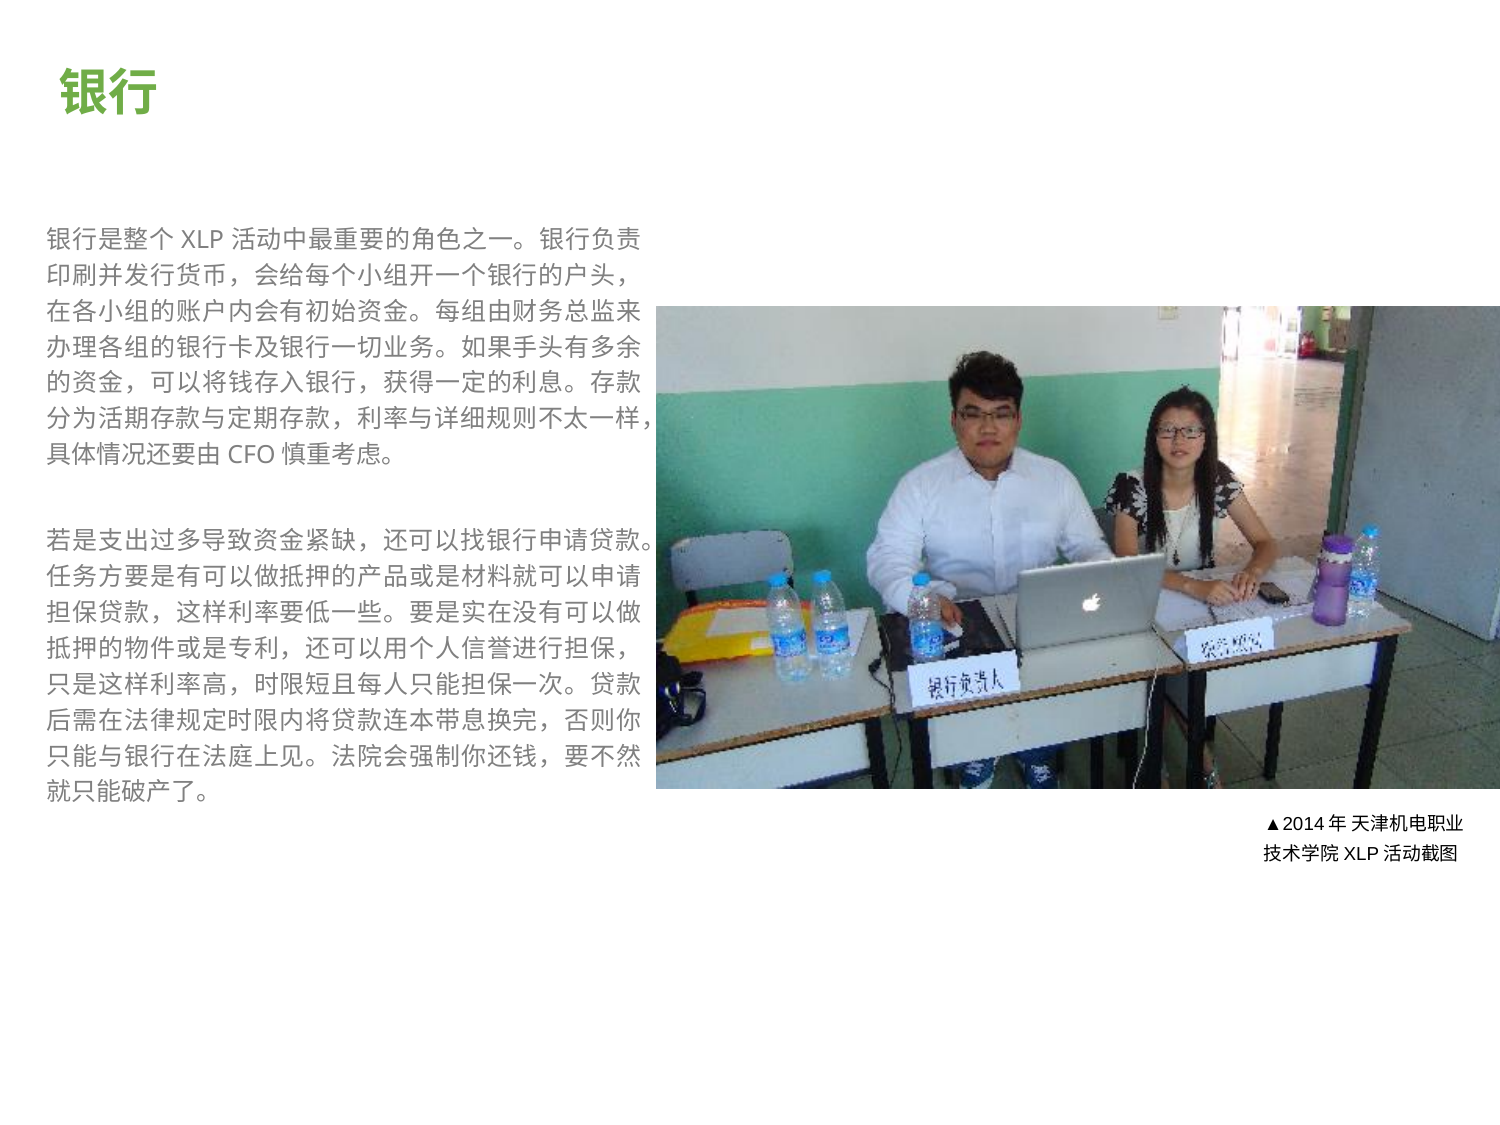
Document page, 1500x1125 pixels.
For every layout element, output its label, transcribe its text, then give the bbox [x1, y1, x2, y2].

list 银行是整个XLP活动中最重要的角色之一。银行负责印刷并发行货币，会给每个小组开一个银行的户头，在各小组的账户内会有初始资金。每组由财务总监来办理各组的银行卡及银行一切业务。如果手头有多余的资金，可以将钱存入银行，获得一定的利息。存款分为活期存款与定期存款，利率与详细规则不太一样，具体情况还要由CFO慎重考虑。 若是支出过多导致资金紧缺，还可以找银行申请贷款。任务方要是有可以做抵押的产品或是材料就可以申请担保贷款，这样利率要低一些。要是实在没有可以做抵押的物件或是专利，还可以用个人信誉进行担保，只是这样利率高，时限短且每人只能担保一次。贷款后需在法律规定时限内将贷款连本带息换完，否则你只能与银行在法庭上见。法院会强制你还钱，要不然就只能破产了。 [31, 209, 657, 1019]
text_box ▲2014年 天津机电职业技术学院XLP活动截图 [1249, 797, 1484, 872]
picture [656, 306, 1500, 789]
title 银行 [0, 35, 1500, 129]
